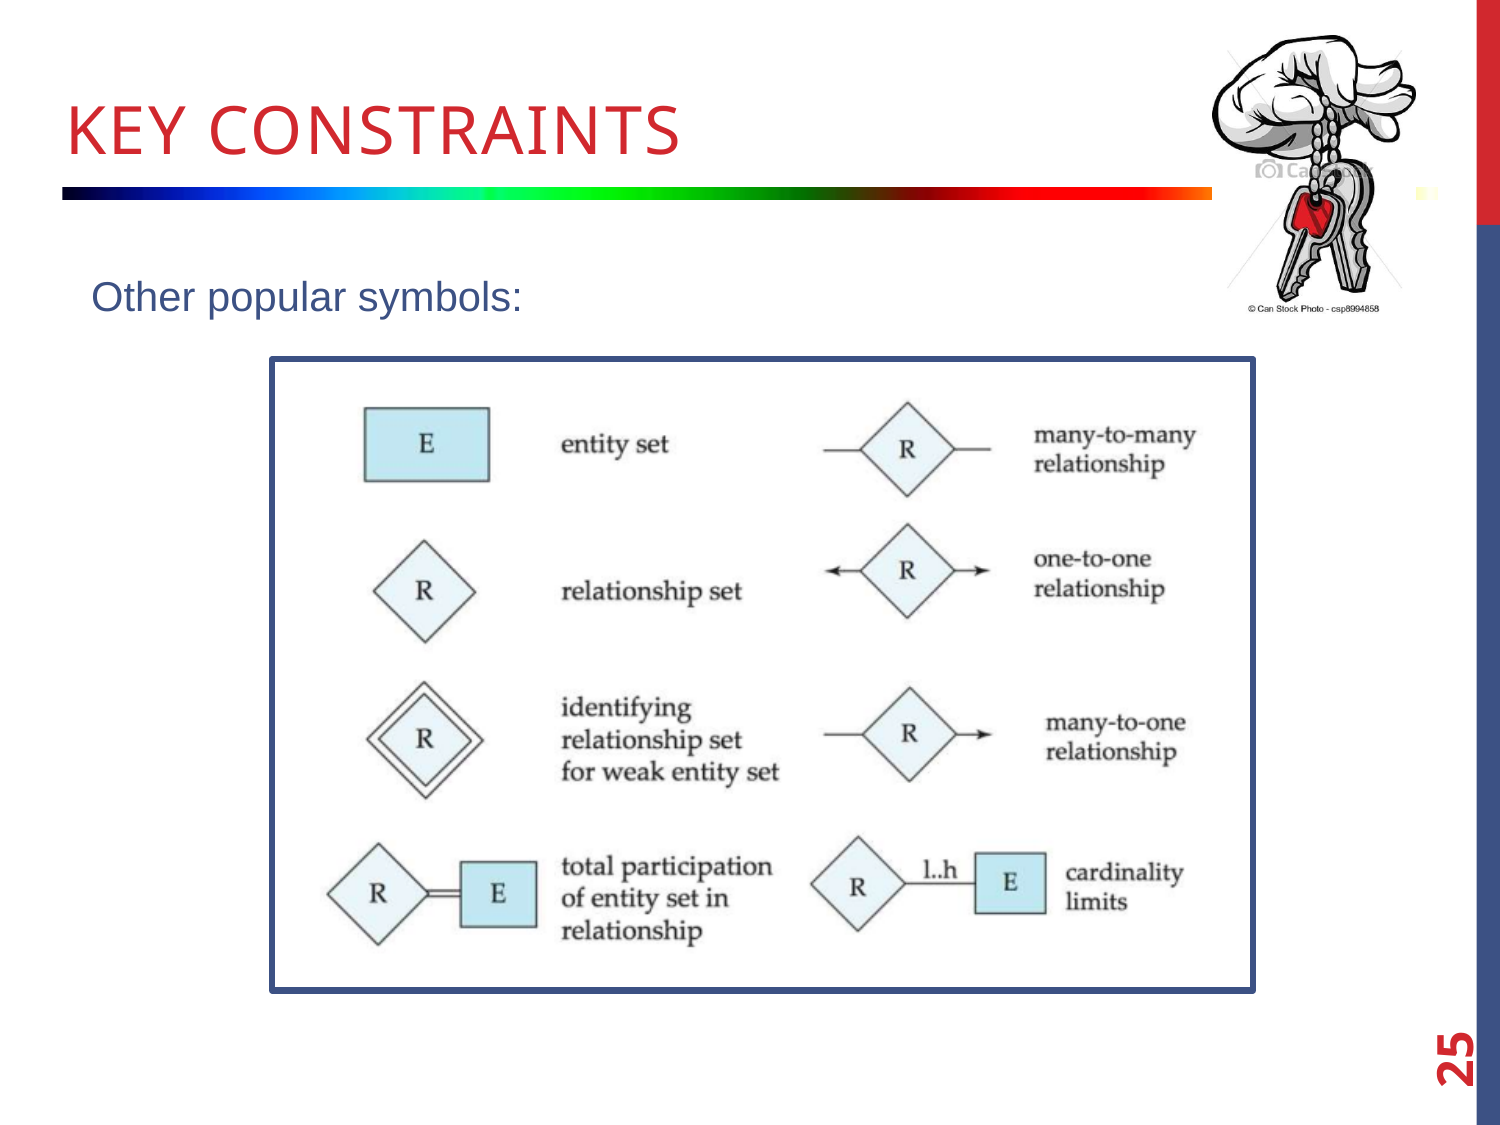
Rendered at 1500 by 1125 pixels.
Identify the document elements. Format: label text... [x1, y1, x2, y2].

list Key constraints [50, 37, 1210, 175]
picture [274, 361, 1251, 988]
slide_number 25 [1427, 887, 1488, 1104]
picture [62, 187, 355, 200]
text_box Other popular symbols: [76, 262, 539, 328]
picture [382, 34, 1438, 315]
